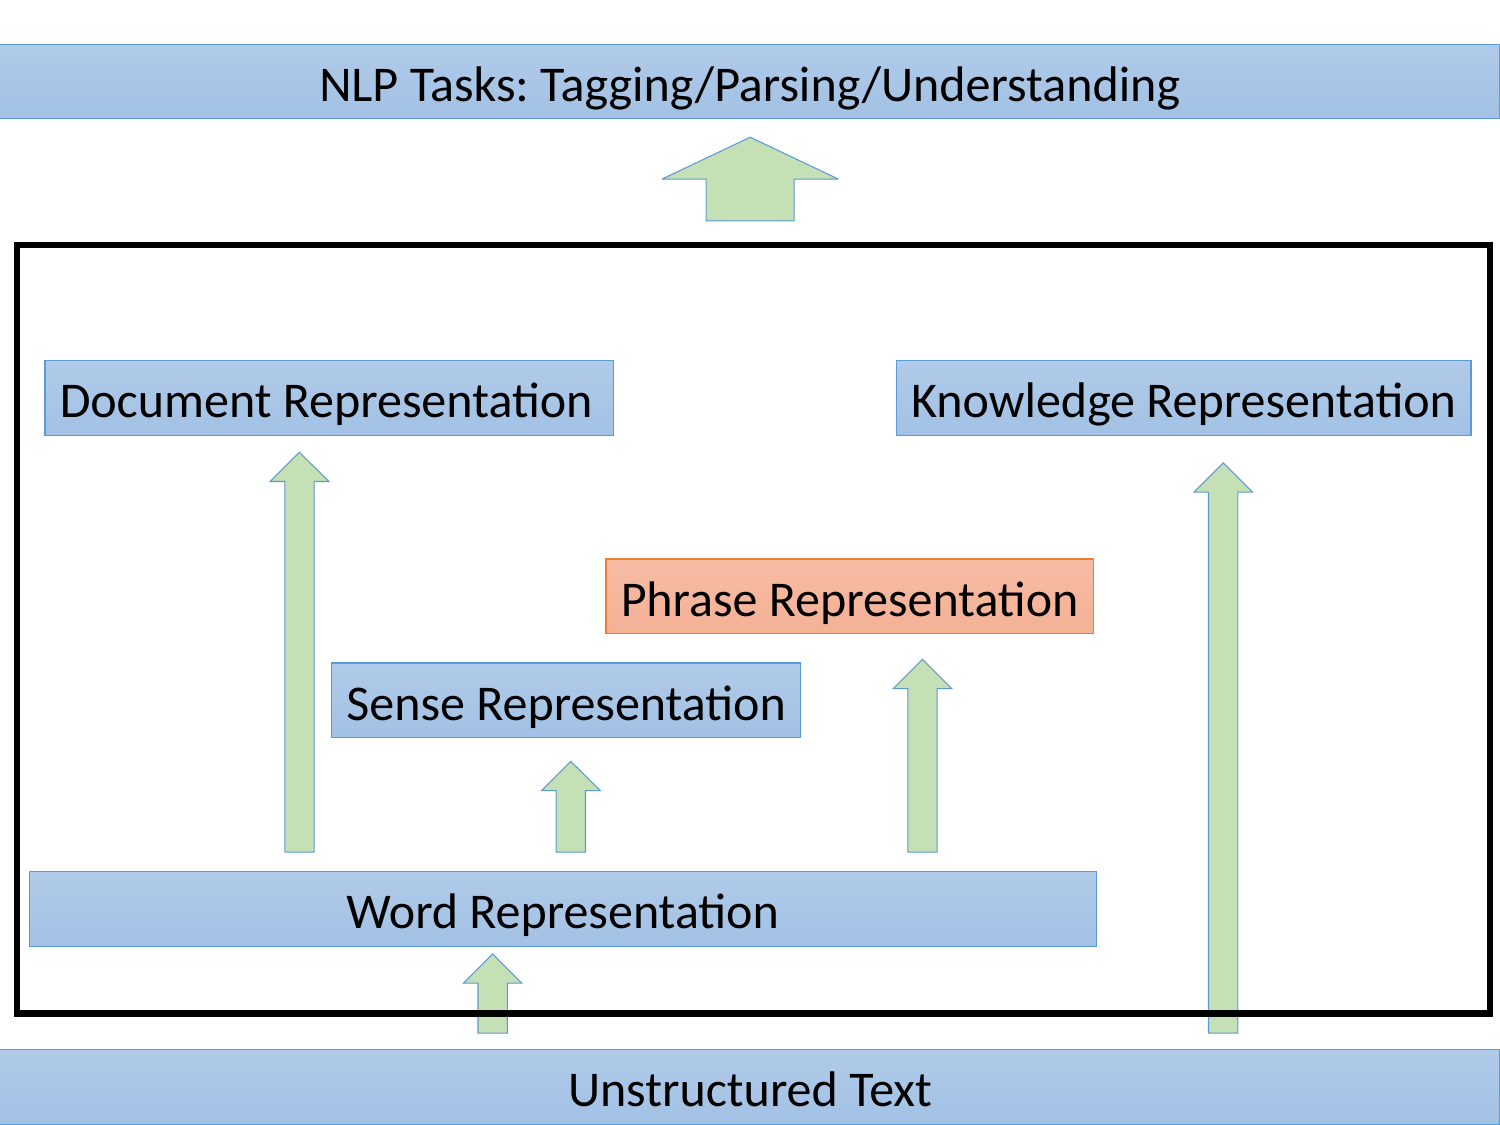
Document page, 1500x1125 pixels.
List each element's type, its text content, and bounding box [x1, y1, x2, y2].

text_box [1207, 1014, 1239, 1034]
text_box [268, 451, 331, 853]
text_box [477, 1014, 508, 1034]
text_box Unstructured Text [0, 1049, 1500, 1125]
text_box [16, 244, 1491, 1014]
text_box [661, 136, 839, 222]
text_box NLP Tasks: Tagging/Parsing/Understanding [0, 44, 1500, 119]
